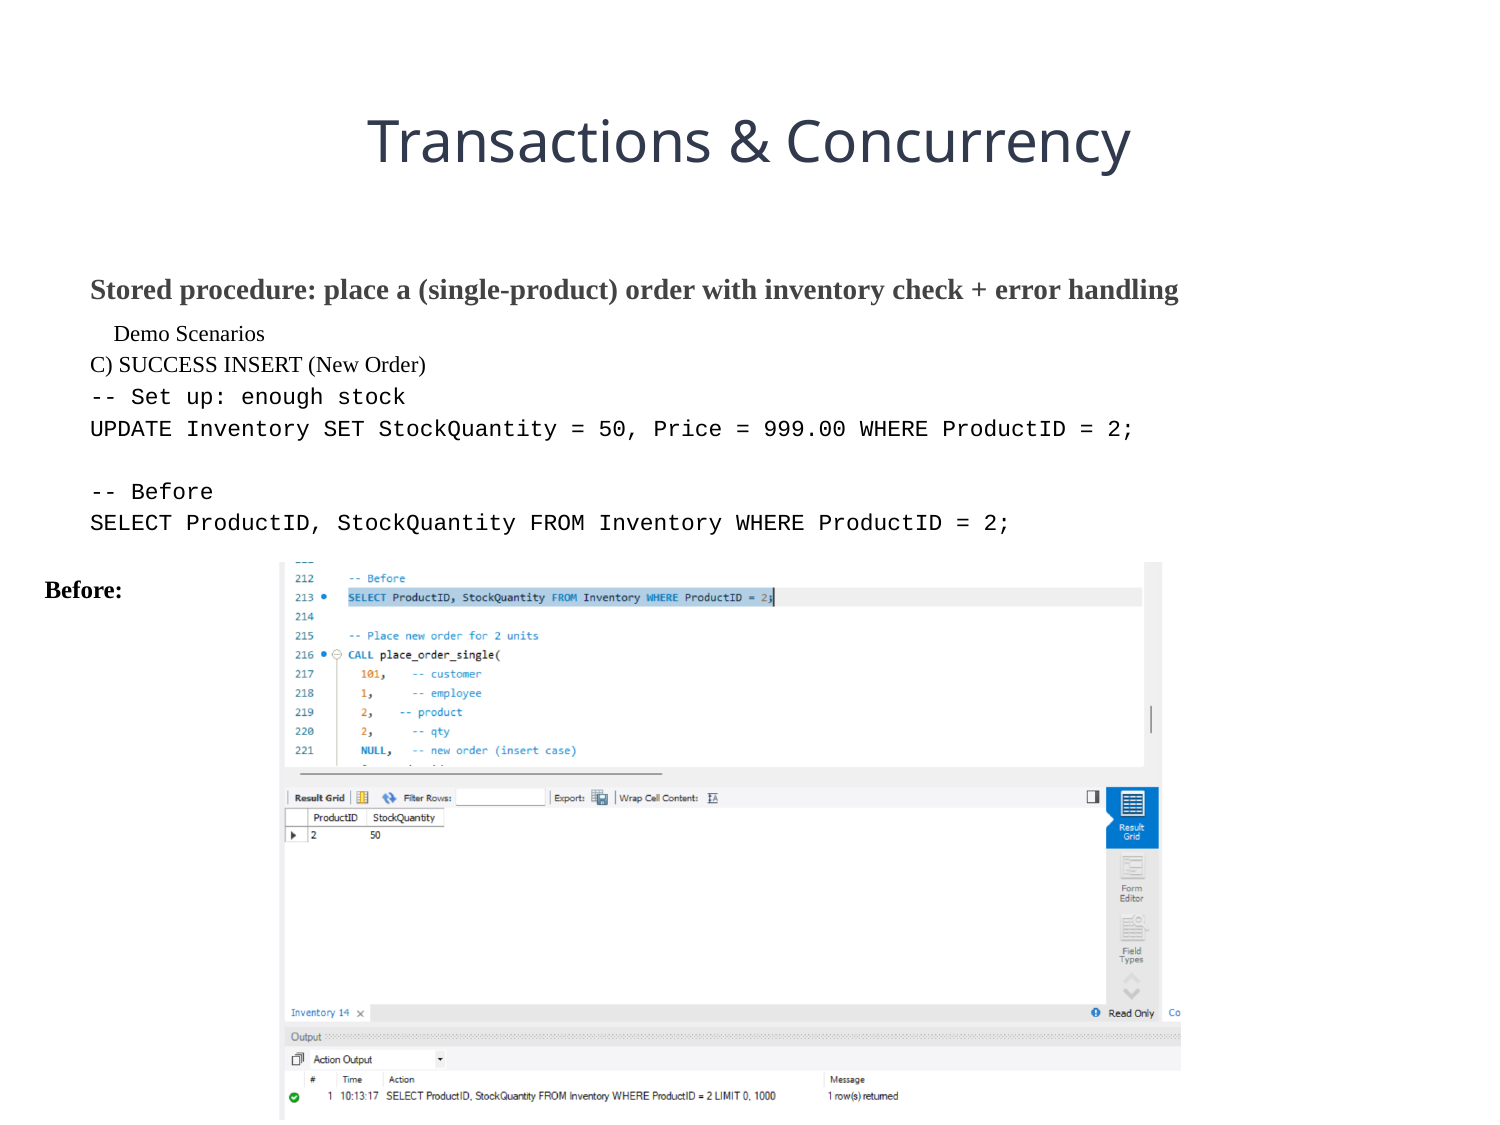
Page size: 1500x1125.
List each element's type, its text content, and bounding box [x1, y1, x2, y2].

list Stored procedure: place a (single-product) order with inventory check + error handling 🧪 Demo Scenarios C) SUCCESS INSERT (New Order) -- Set up: enough stock UPDATE Inventory SET StockQuantity = 50, Price = 999.00 WHERE ProductID = 2; -- Before SELECT ProductID, StockQuantity FROM Inventory WHERE ProductID = 2; [75, 258, 1425, 1001]
picture [243, 562, 1181, 1120]
text_box Before: [29, 554, 522, 619]
title Transactions & Concurrency [75, 45, 1425, 233]
